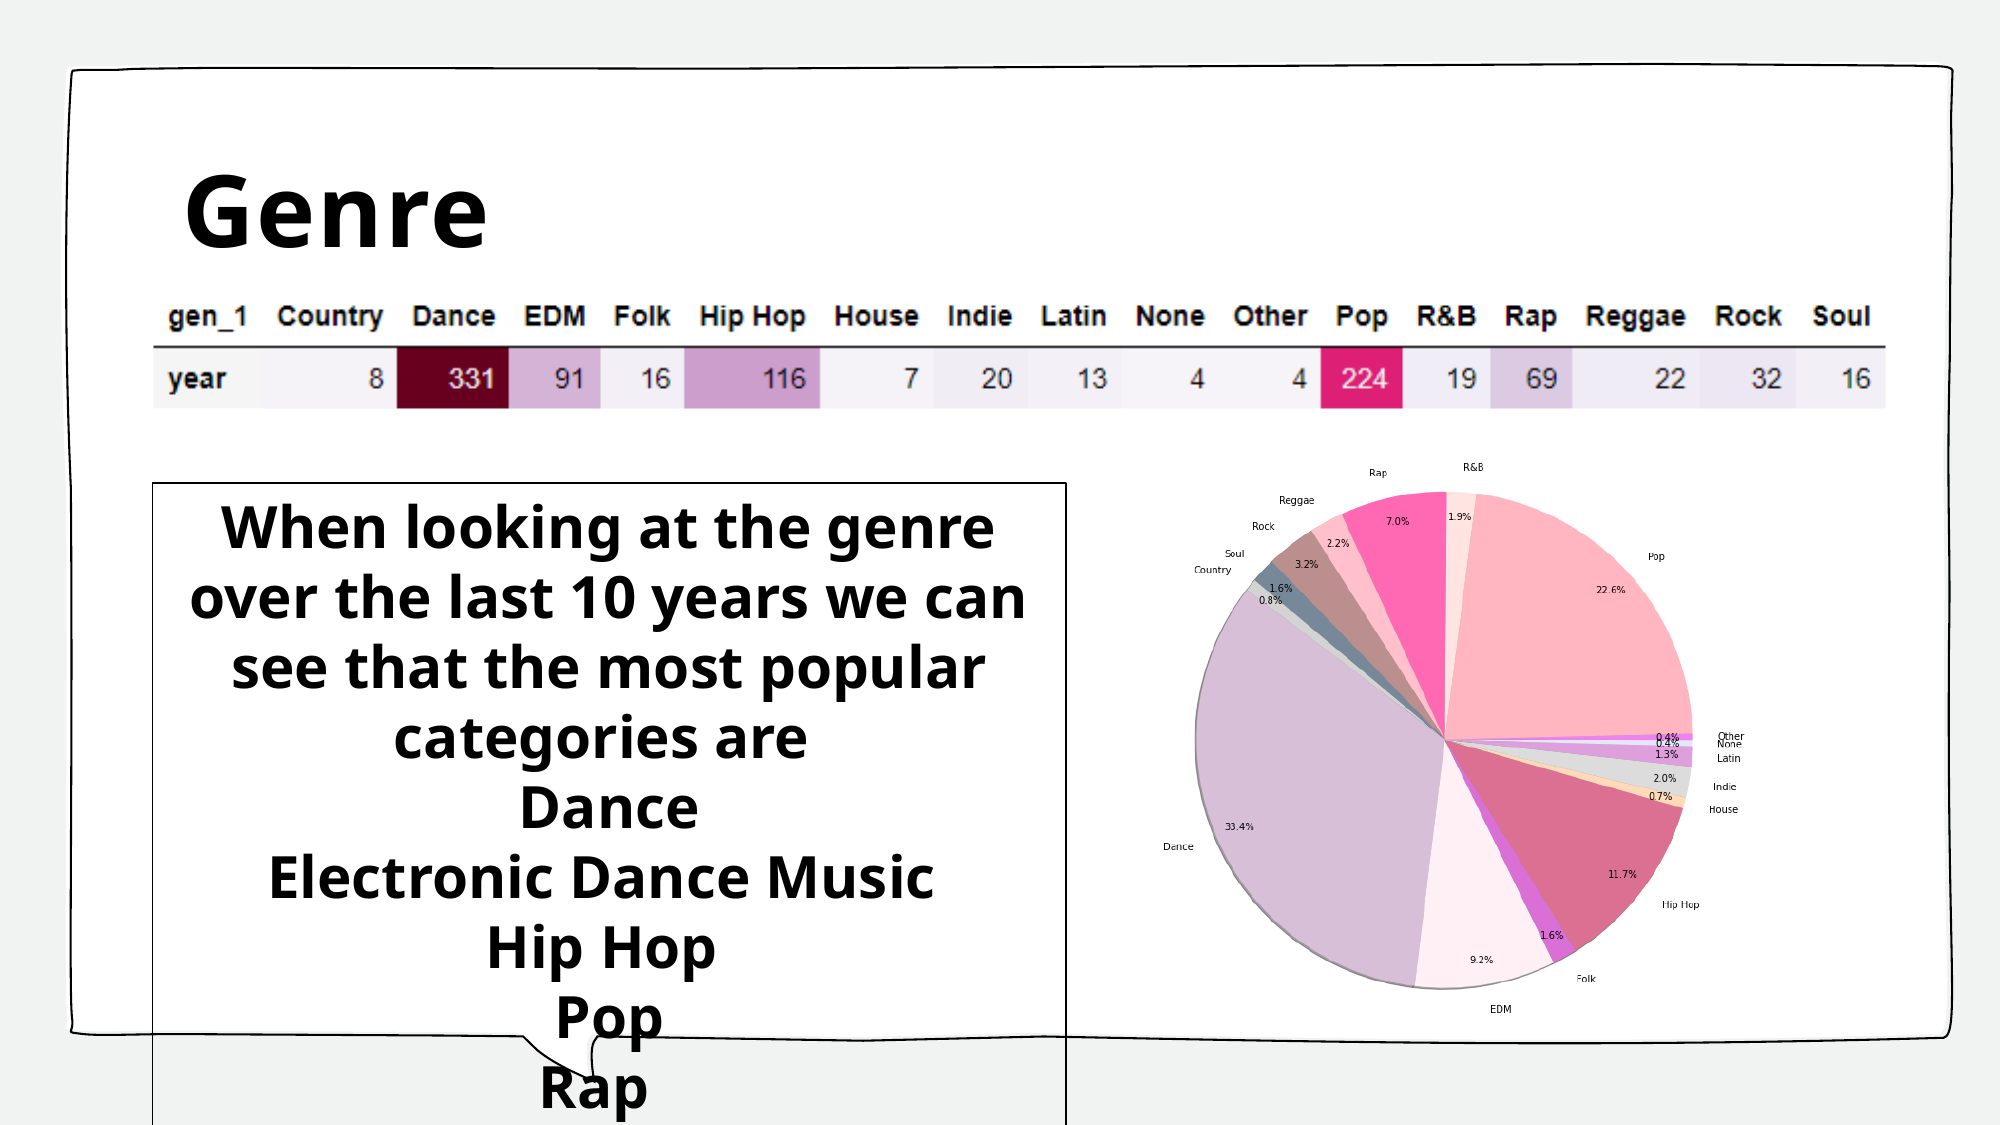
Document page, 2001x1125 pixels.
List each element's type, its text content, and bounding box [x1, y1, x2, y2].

title Genre [167, 91, 1863, 304]
text_box When looking at the genre over the last 10 years we can see that the most popular categories are Dance Electronic Dance Music Hip Hop Pop Rap [152, 483, 1066, 1125]
picture [1156, 456, 1750, 1020]
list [152, 304, 1888, 411]
